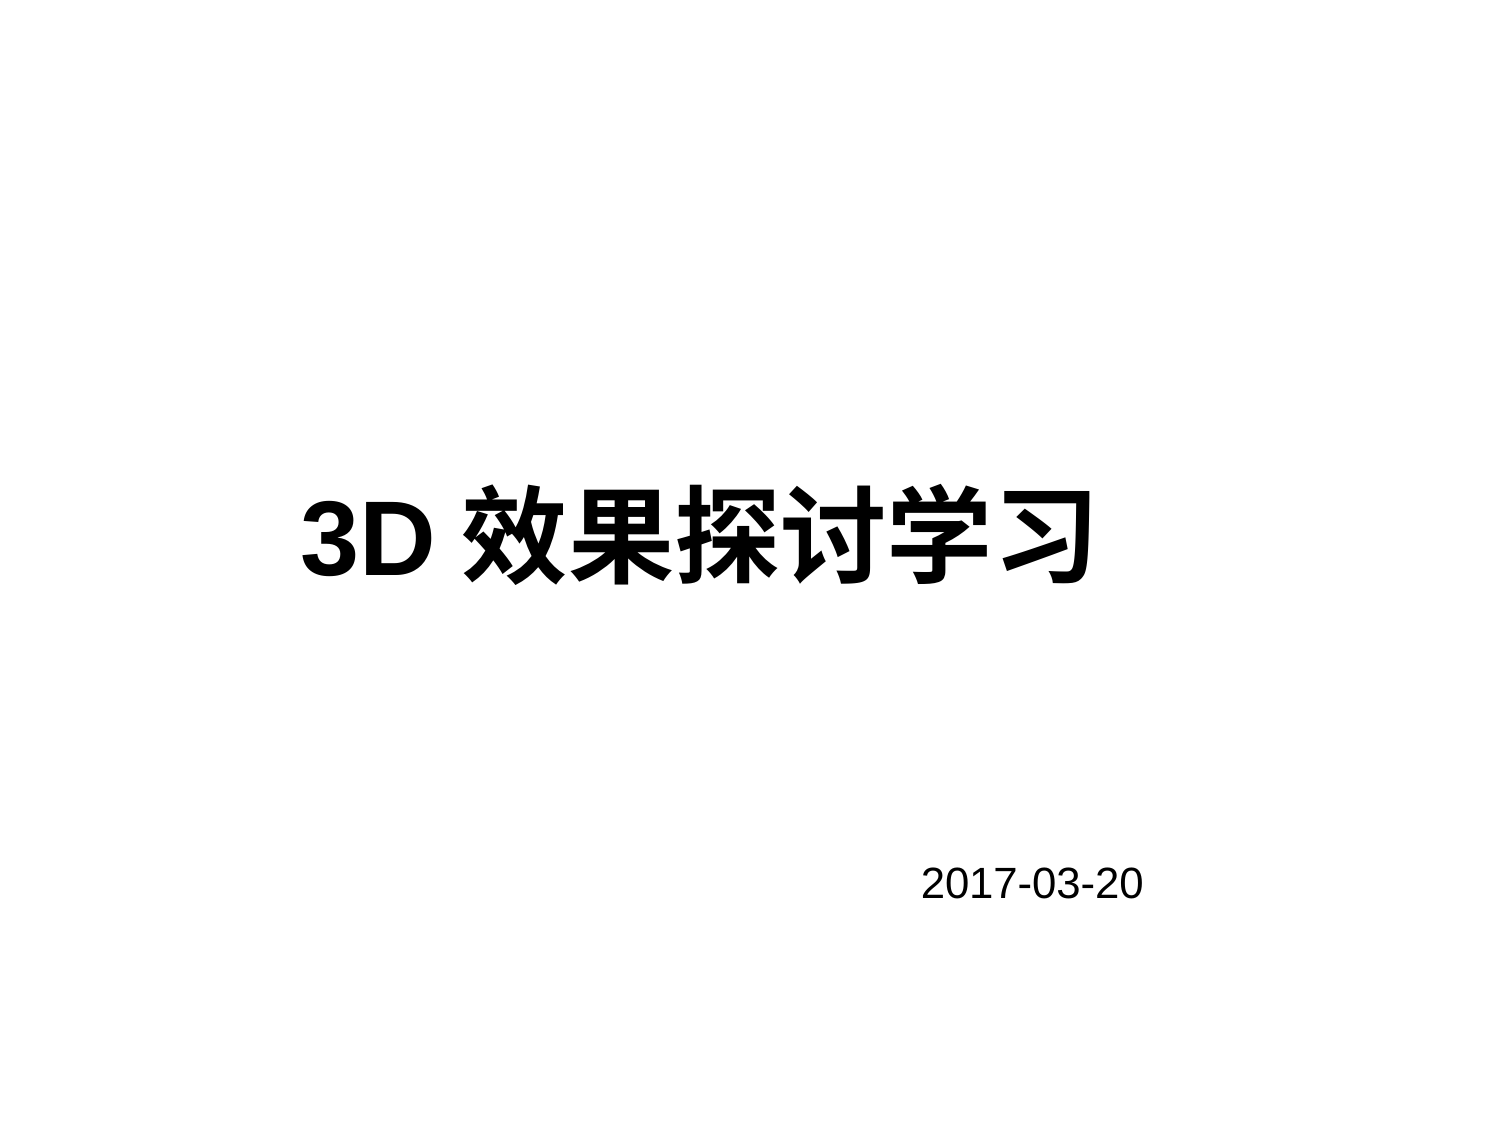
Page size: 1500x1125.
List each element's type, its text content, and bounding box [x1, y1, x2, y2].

text_box 3D效果探讨学习 [283, 460, 1483, 605]
text_box 2017-03-20 [903, 846, 1424, 917]
